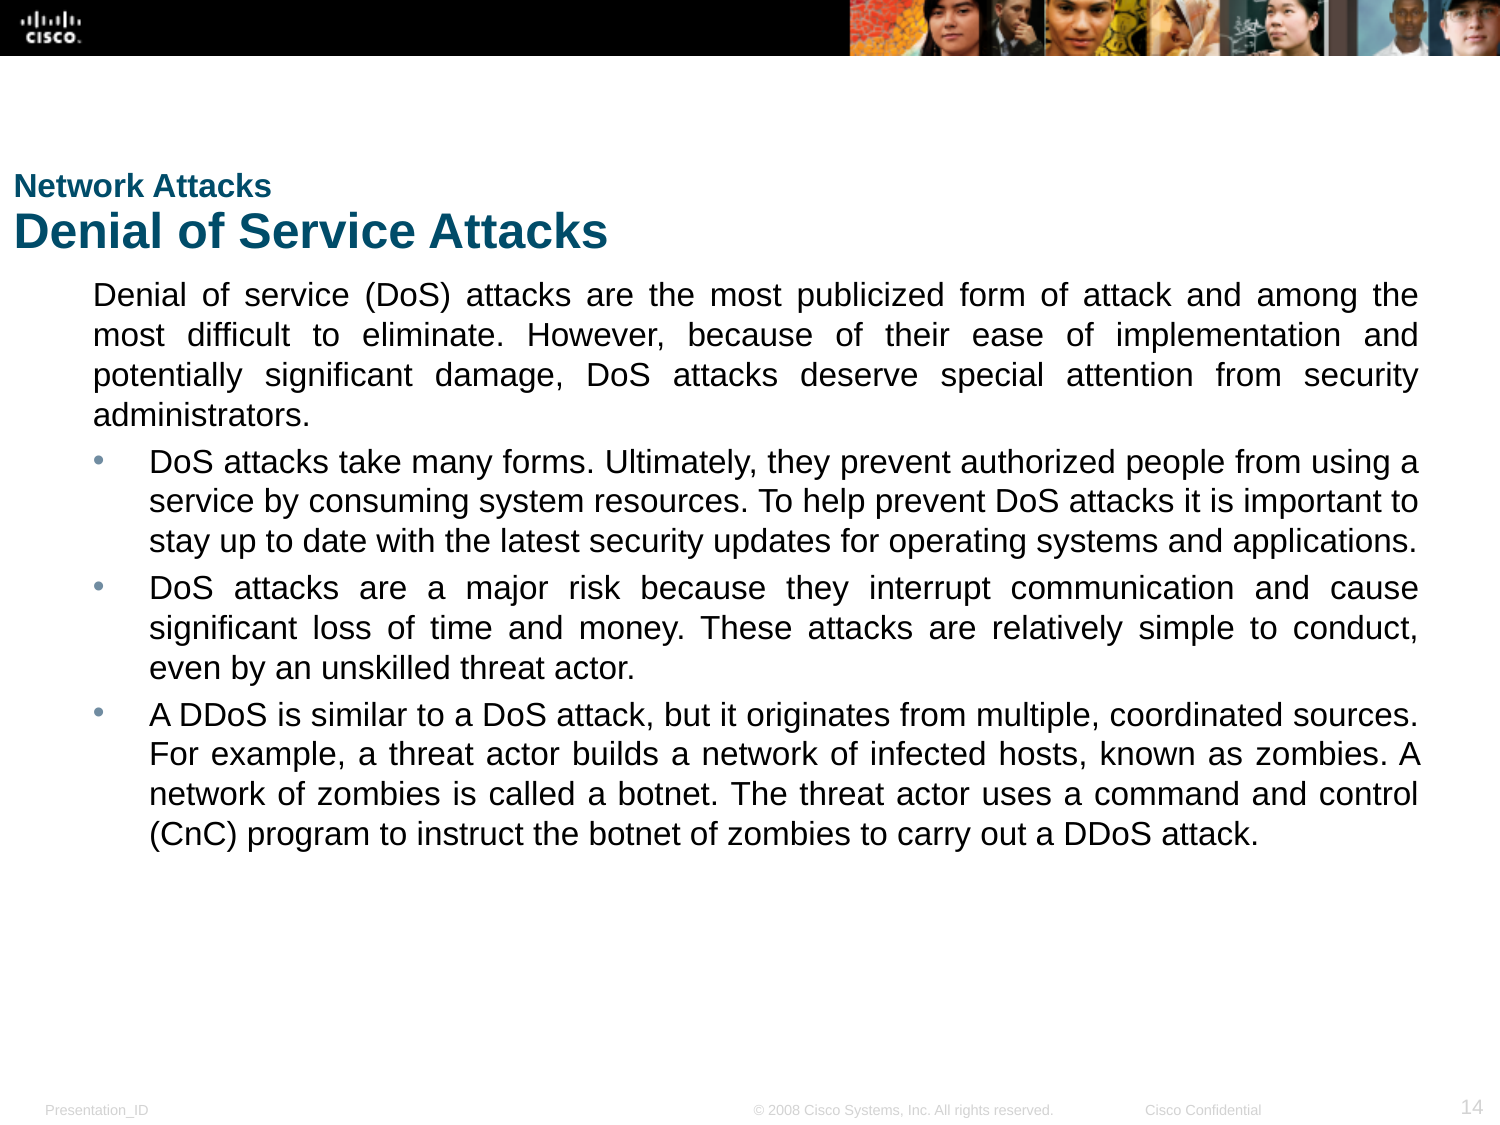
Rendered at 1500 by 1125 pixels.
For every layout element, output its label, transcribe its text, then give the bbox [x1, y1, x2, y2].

list Denial of service (DoS) attacks are the most publicized form of attack and among the most difficult to eliminate. However, because of their ease of implementation and potentially significant damage, DoS attacks deserve special attention from security administrators. DoS attacks take many forms. Ultimately, they prevent authorized people from using a service by consuming system resources. To help prevent DoS attacks it is important to stay up to date with the latest security updates for operating systems and applications. DoS attacks are a major risk because they interrupt communication and cause significant loss of time and money. These attacks are relatively simple to conduct, even by an unskilled threat actor. A DDoS is similar to a DoS attack, but it originates from multiple, coordinated sources. For example, a threat actor builds a network of infected hosts, known as zombies. A network of zombies is called a botnet. The threat actor uses a command and control (CnC) program to instruct the botnet of zombies to carry out a DDoS attack. [77, 265, 1437, 866]
picture [0, 0, 1500, 56]
title Network Attacks Denial of Service Attacks [0, 145, 1369, 266]
